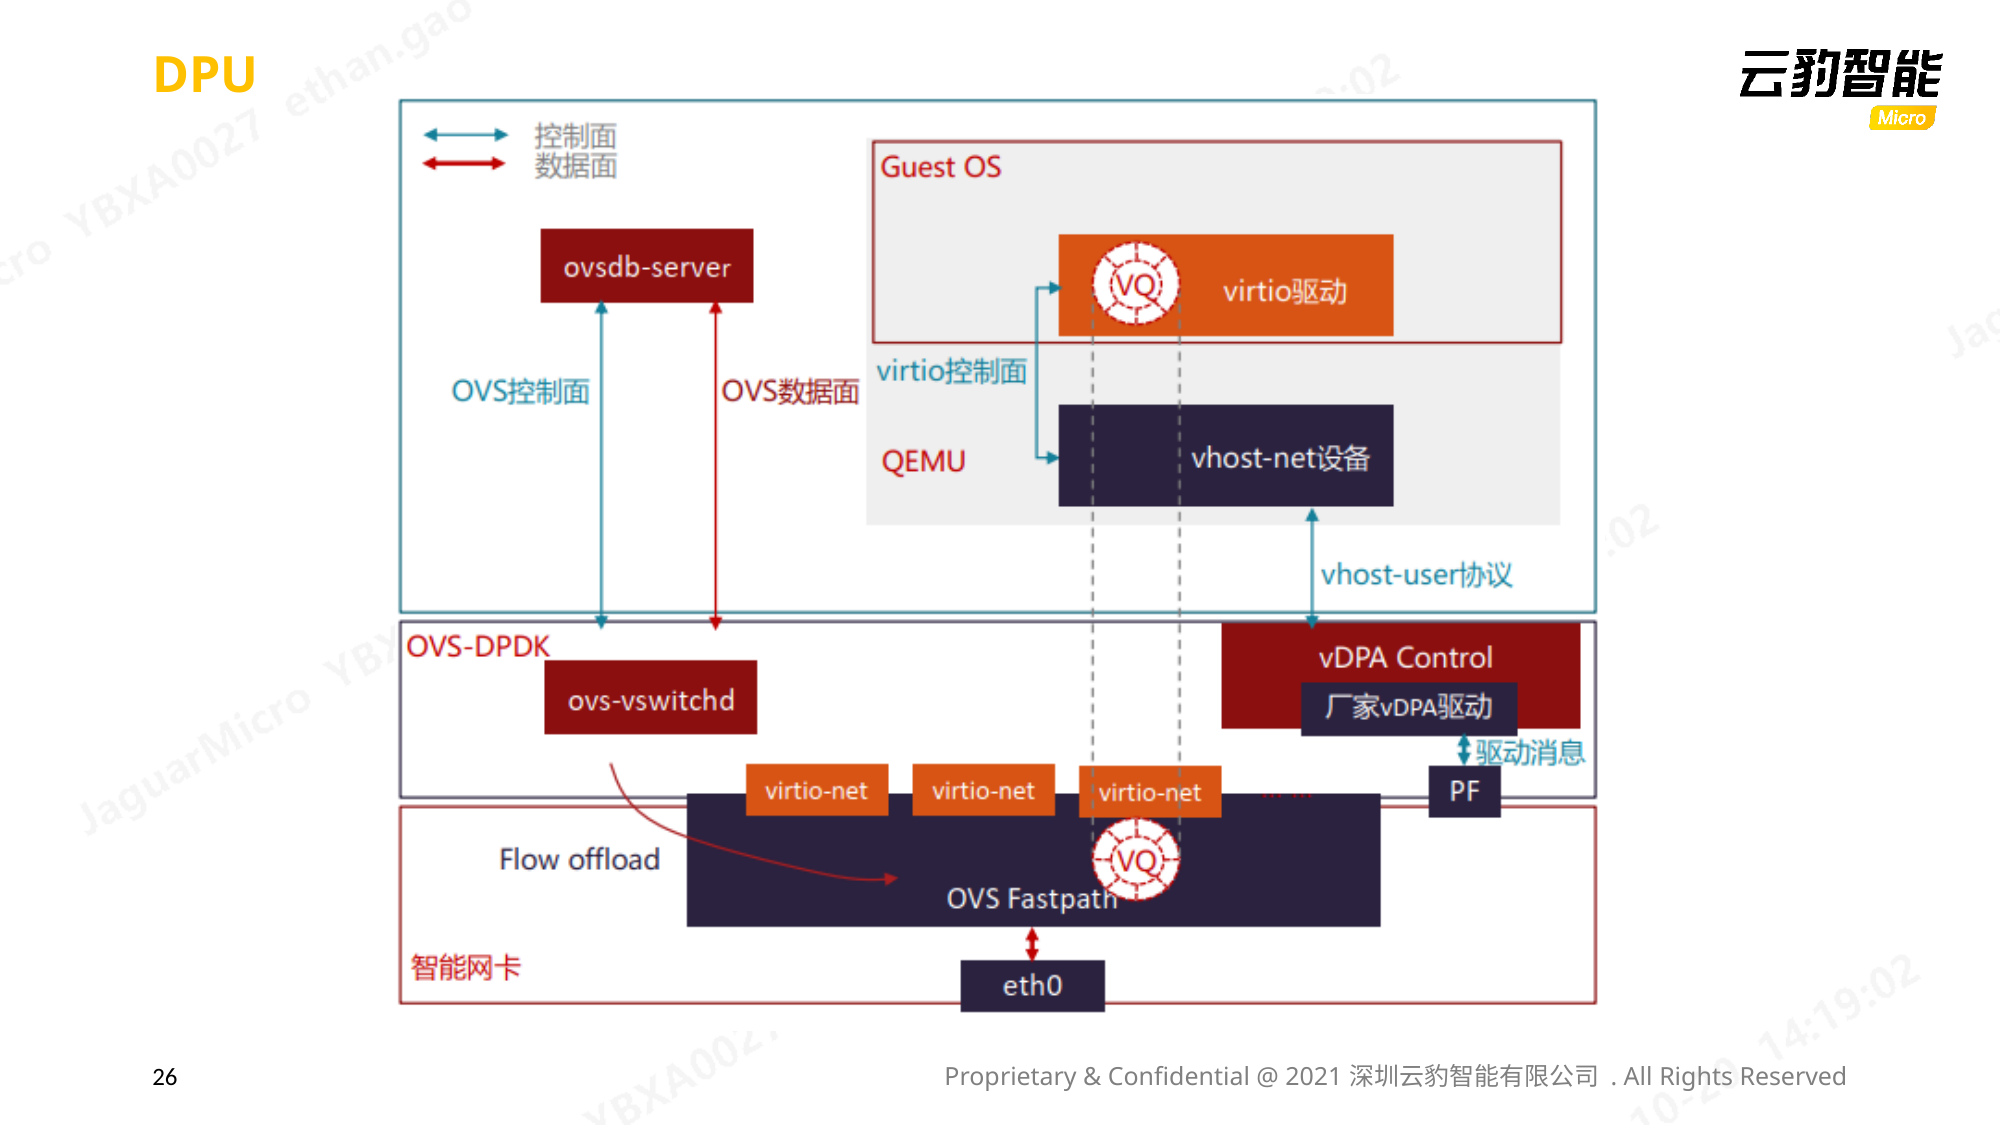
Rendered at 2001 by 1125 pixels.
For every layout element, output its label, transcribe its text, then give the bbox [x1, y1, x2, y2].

slide_number 26 [137, 1053, 588, 1113]
subtitle DPU [137, 41, 1689, 113]
picture [0, 0, 2000, 1125]
footer Proprietary & Confidential @ 2021深圳云豹智能有限公司 . All Rights Reserved [865, 1053, 1863, 1113]
